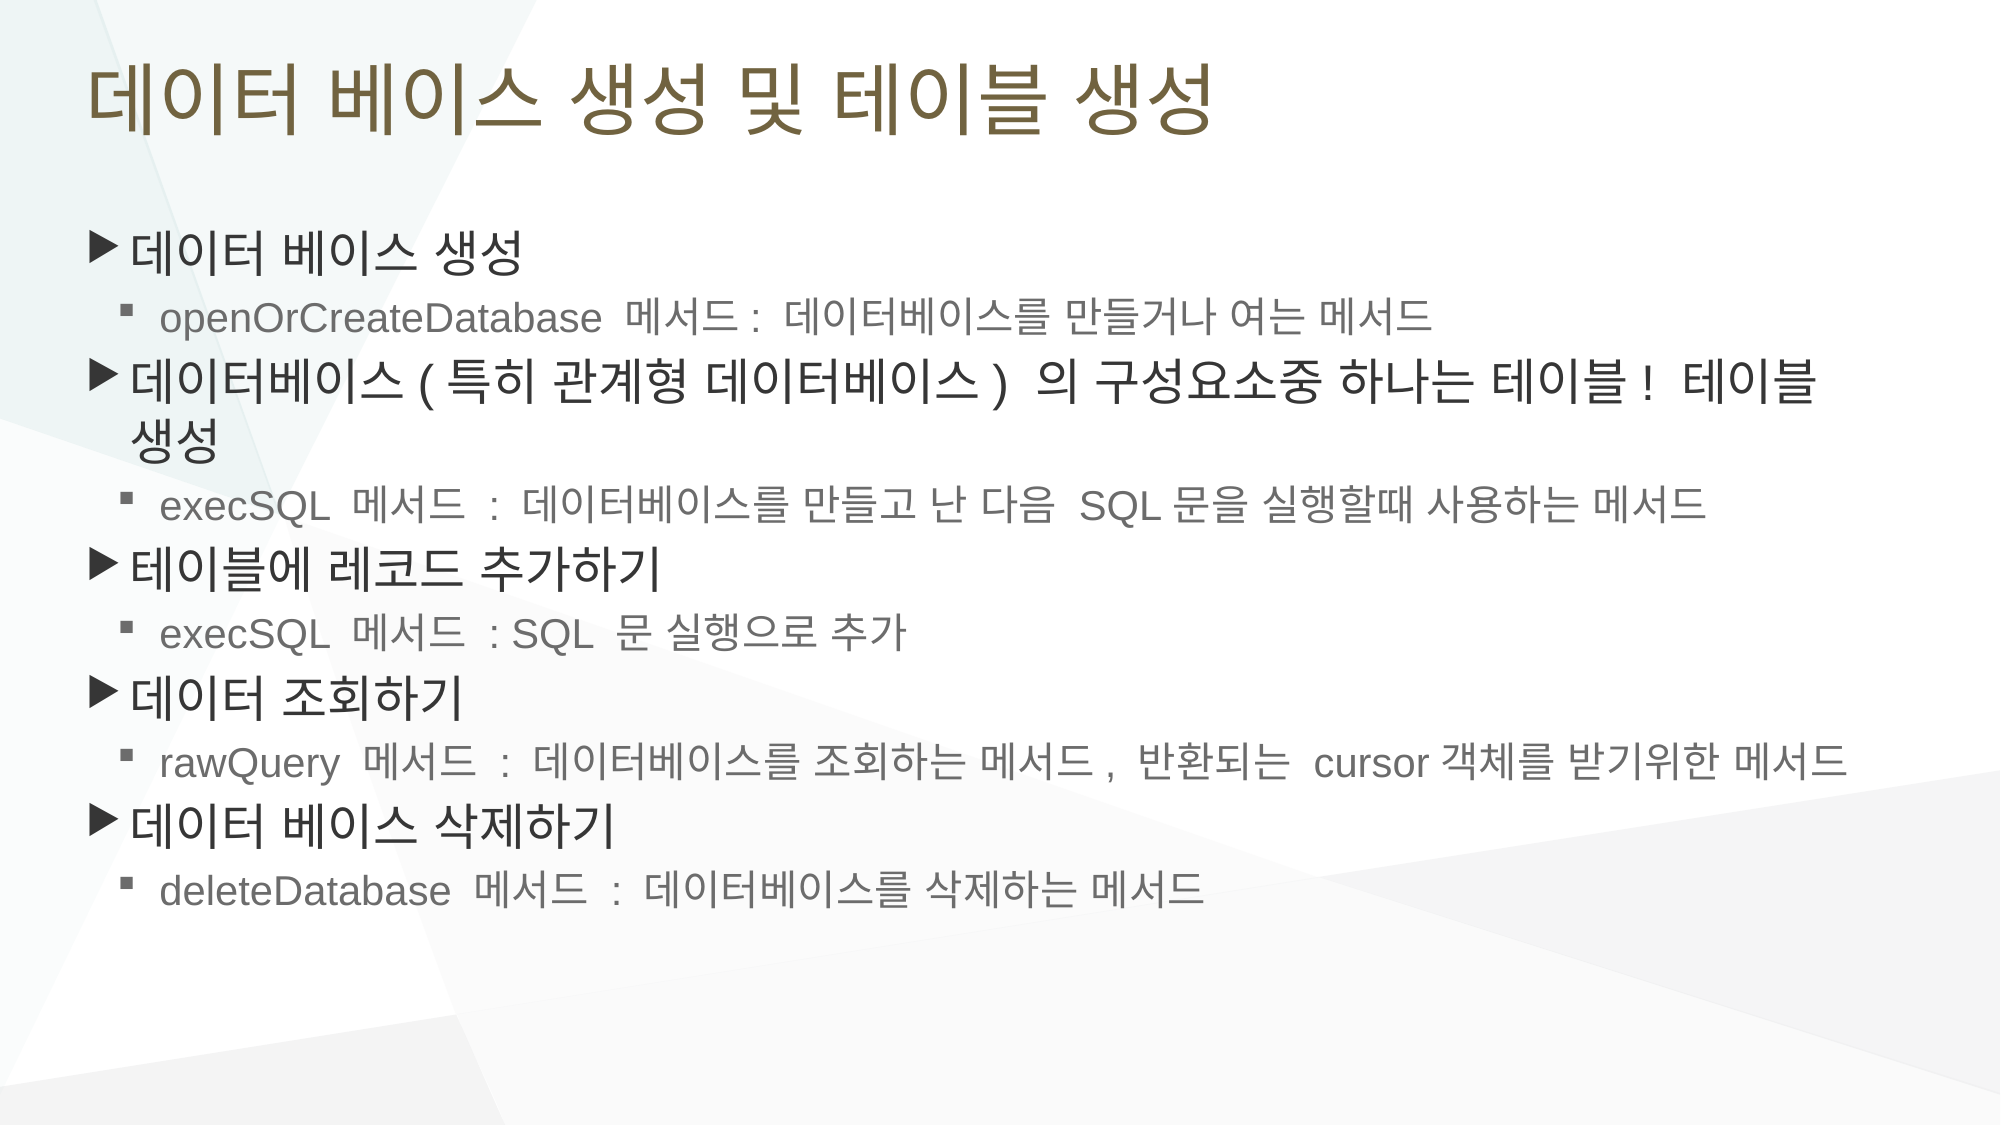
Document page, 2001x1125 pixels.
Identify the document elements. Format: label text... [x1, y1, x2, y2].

title 데이터 베이스 생성 및 테이블 생성 [70, 20, 1925, 175]
list 데이터 베이스 생성 openOrCreateDatabase 메서드: 데이터베이스를 만들거나 여는 메서드 데이터베이스(특히 관계형 데이터베이스) 의 구성요소중 하나는 테이블! 테이블 생성 execSQL 메서드 : 데이터베이스를 만들고 난 다음 SQL문을 실행할때 사용하는 메서드 테이블에 레코드 추가하기 execSQL 메서드 : SQL 문 실행으로 추가 데이터 조회하기 rawQuery 메서드 : 데이터베이스를 조회하는 메서드, 반환되는 cursor객체를 받기위한 메서드 데이터 베이스 삭제하기 deleteDatabase 메서드 : 데이터베이스를 삭제하는 메서드 [70, 214, 1925, 1029]
